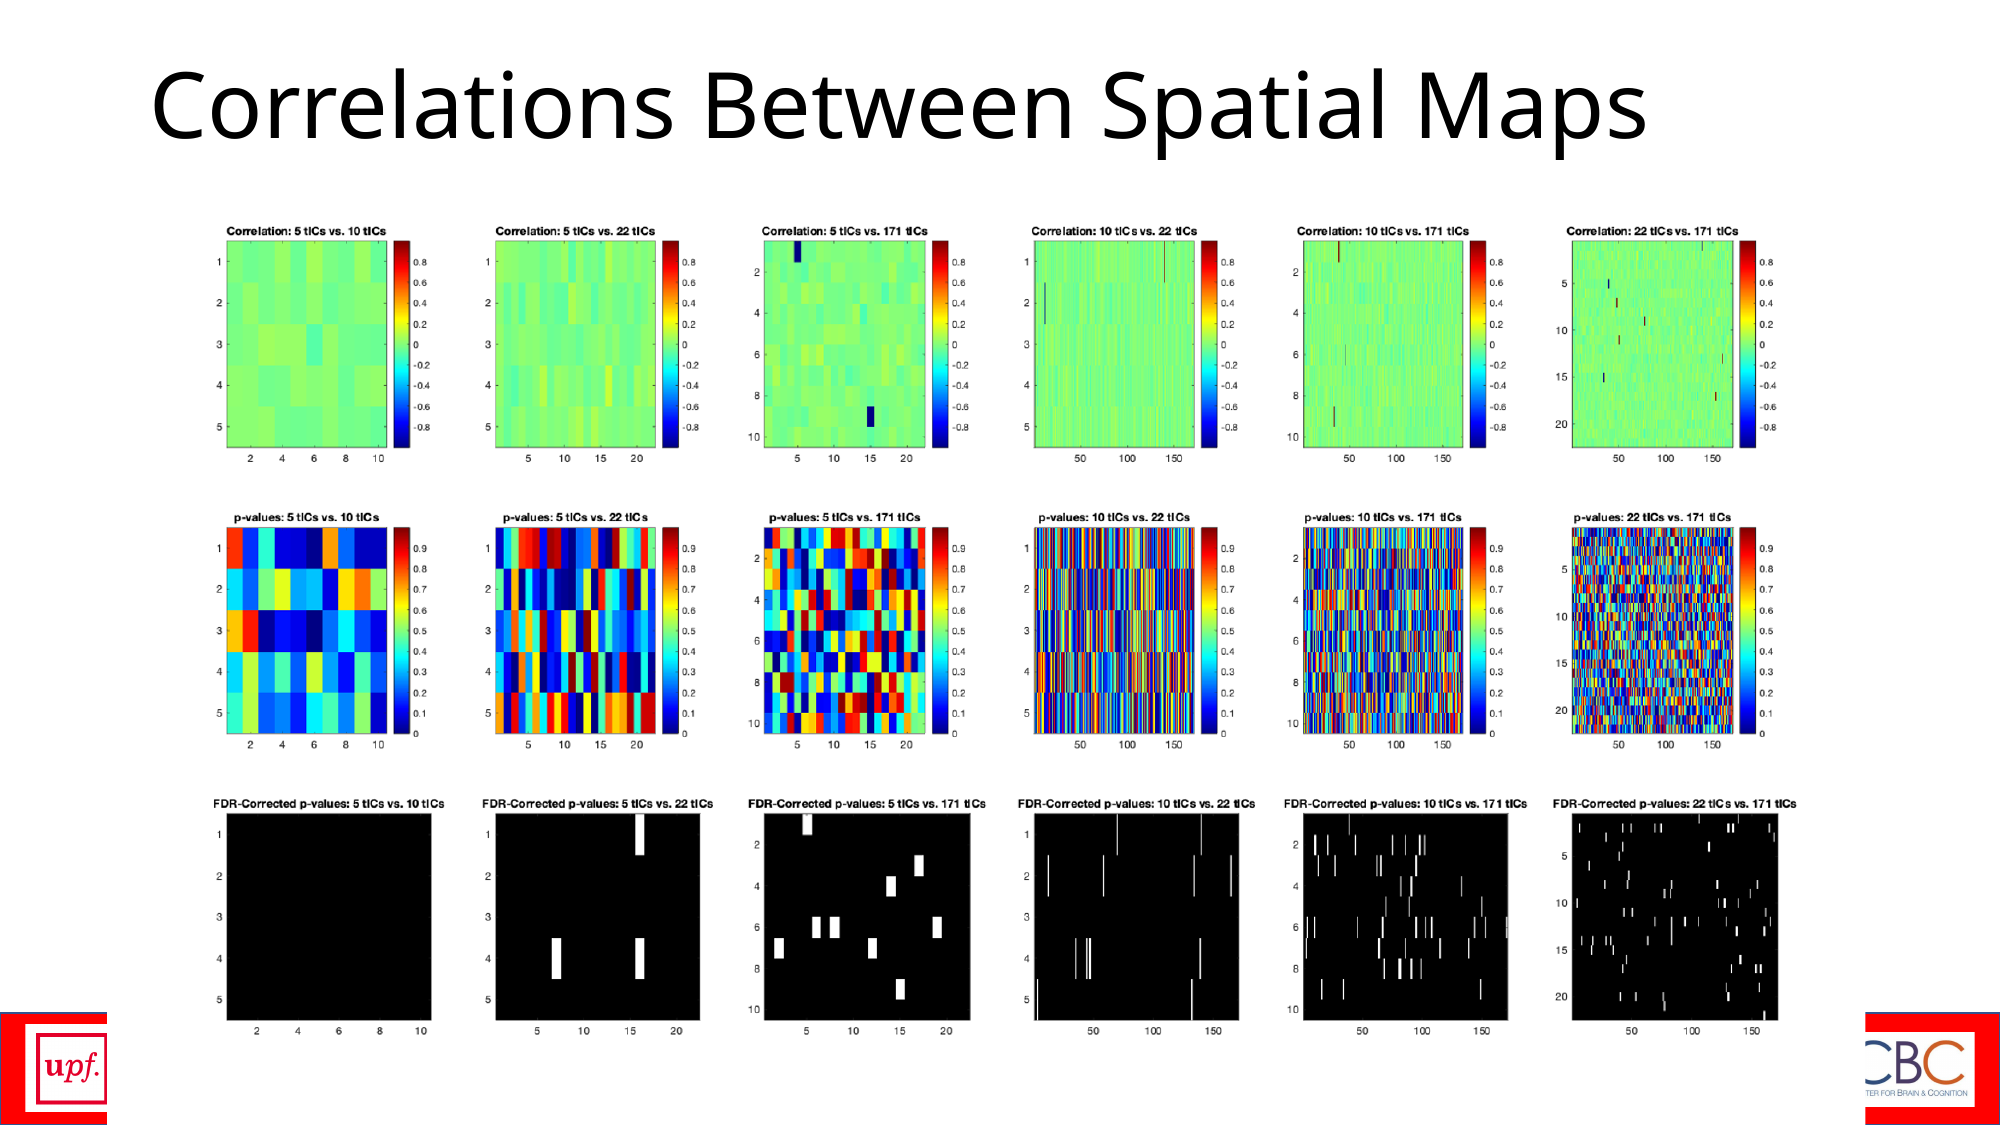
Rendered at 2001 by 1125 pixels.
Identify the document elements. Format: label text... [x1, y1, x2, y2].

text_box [1866, 1013, 2000, 1125]
title Correlations Between Spatial Maps [134, 0, 1860, 169]
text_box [0, 1013, 107, 1125]
picture [107, 169, 1866, 1125]
